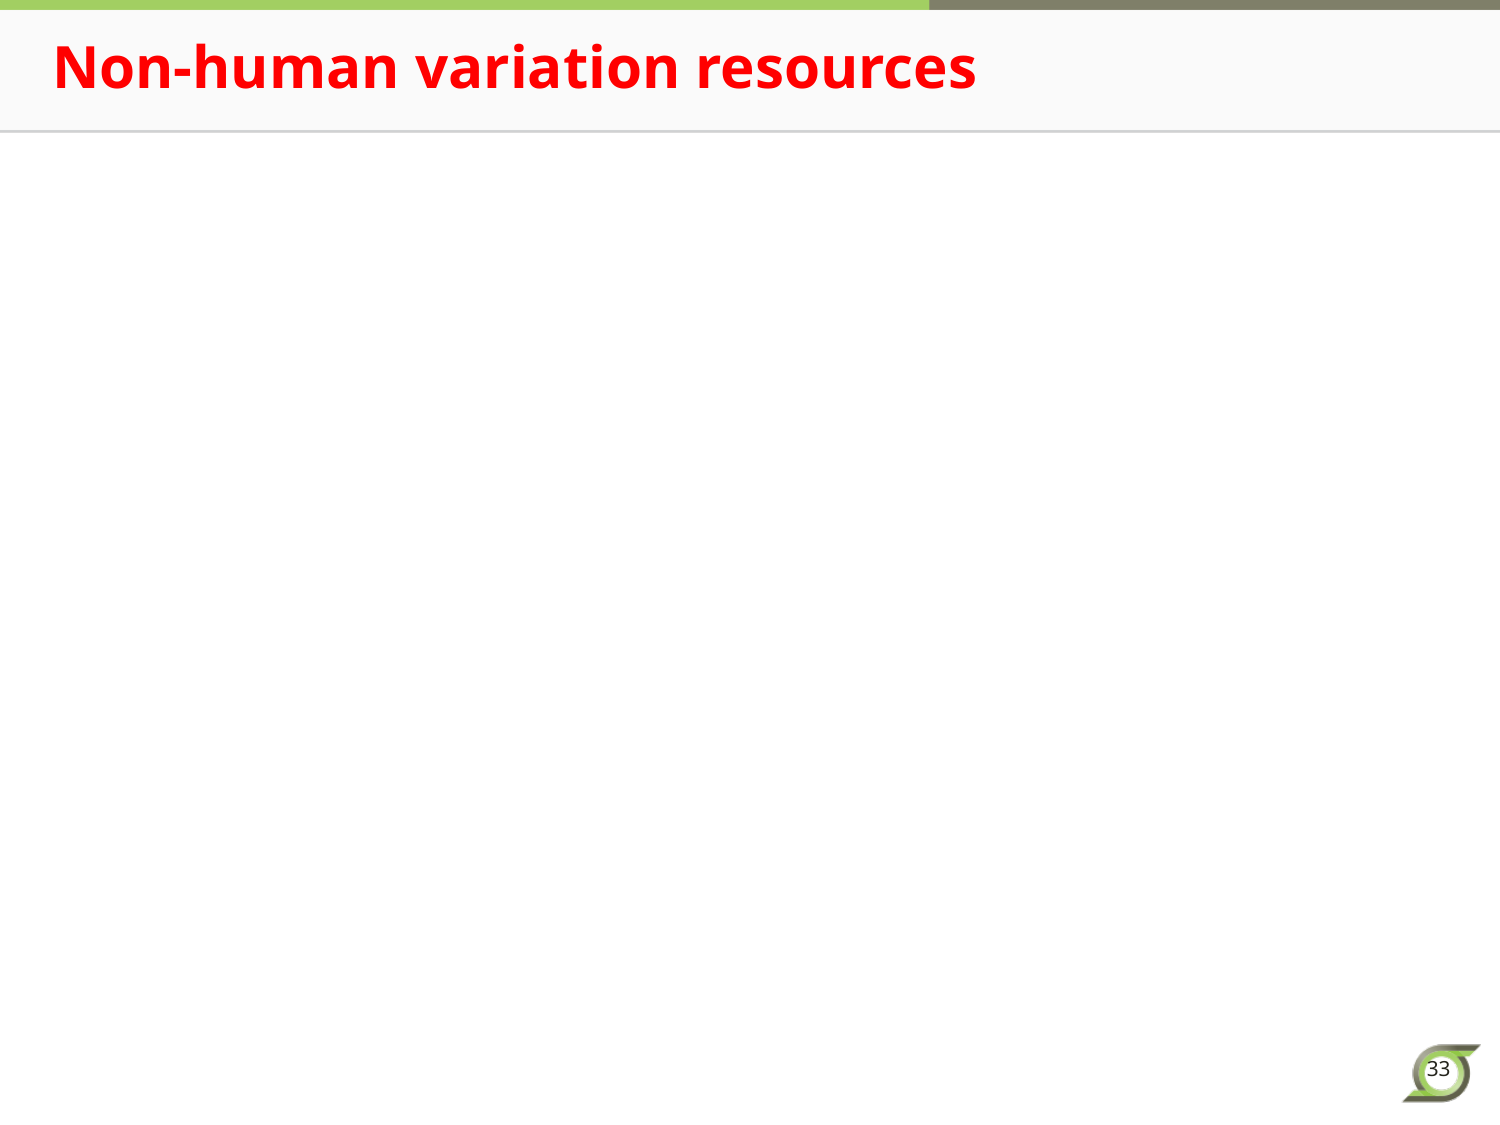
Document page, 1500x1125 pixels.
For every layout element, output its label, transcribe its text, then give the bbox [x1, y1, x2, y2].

title Non-human variation resources [37, 18, 1454, 112]
